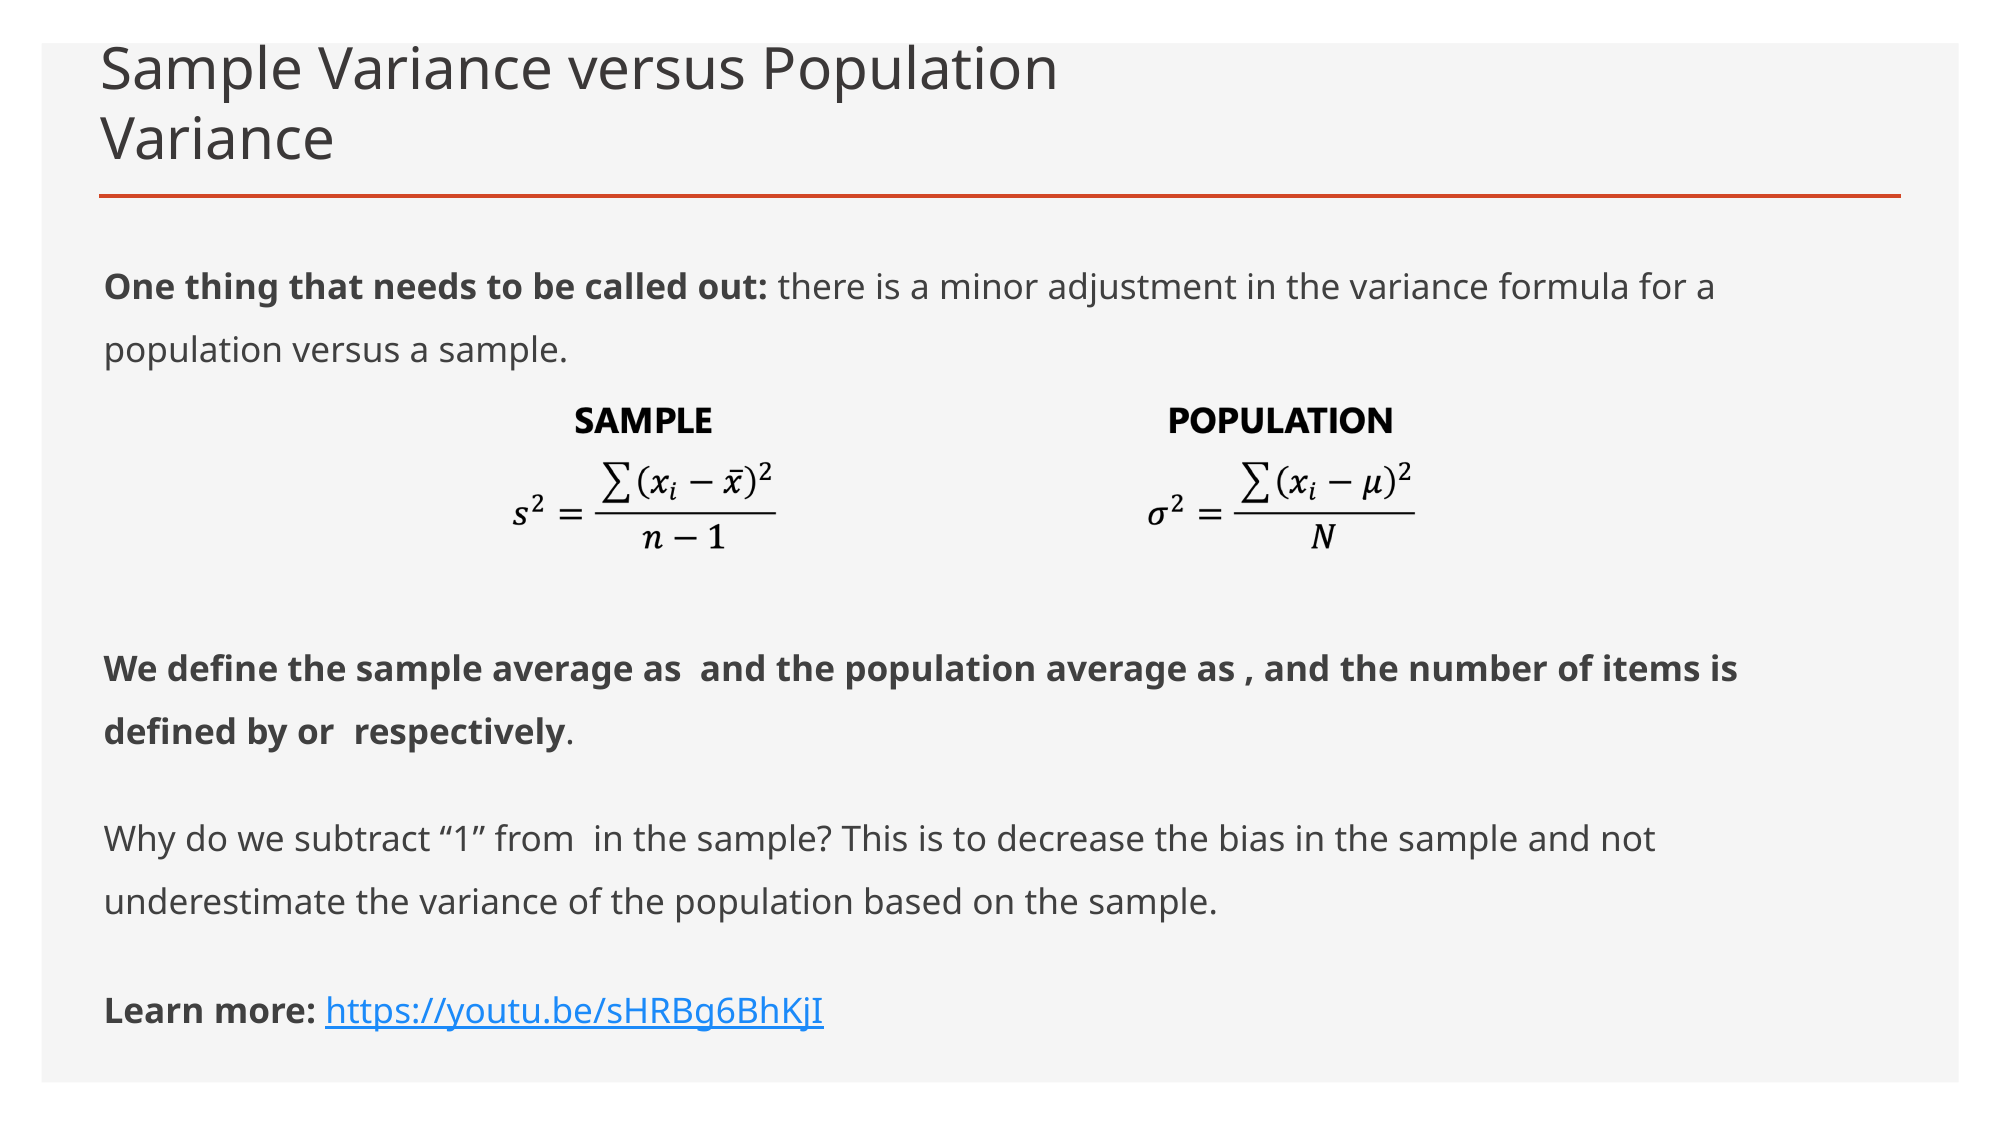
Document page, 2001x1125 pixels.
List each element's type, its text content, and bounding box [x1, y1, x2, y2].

title Sample Variance versus Population Variance [85, 73, 1214, 179]
picture [324, 363, 1600, 644]
